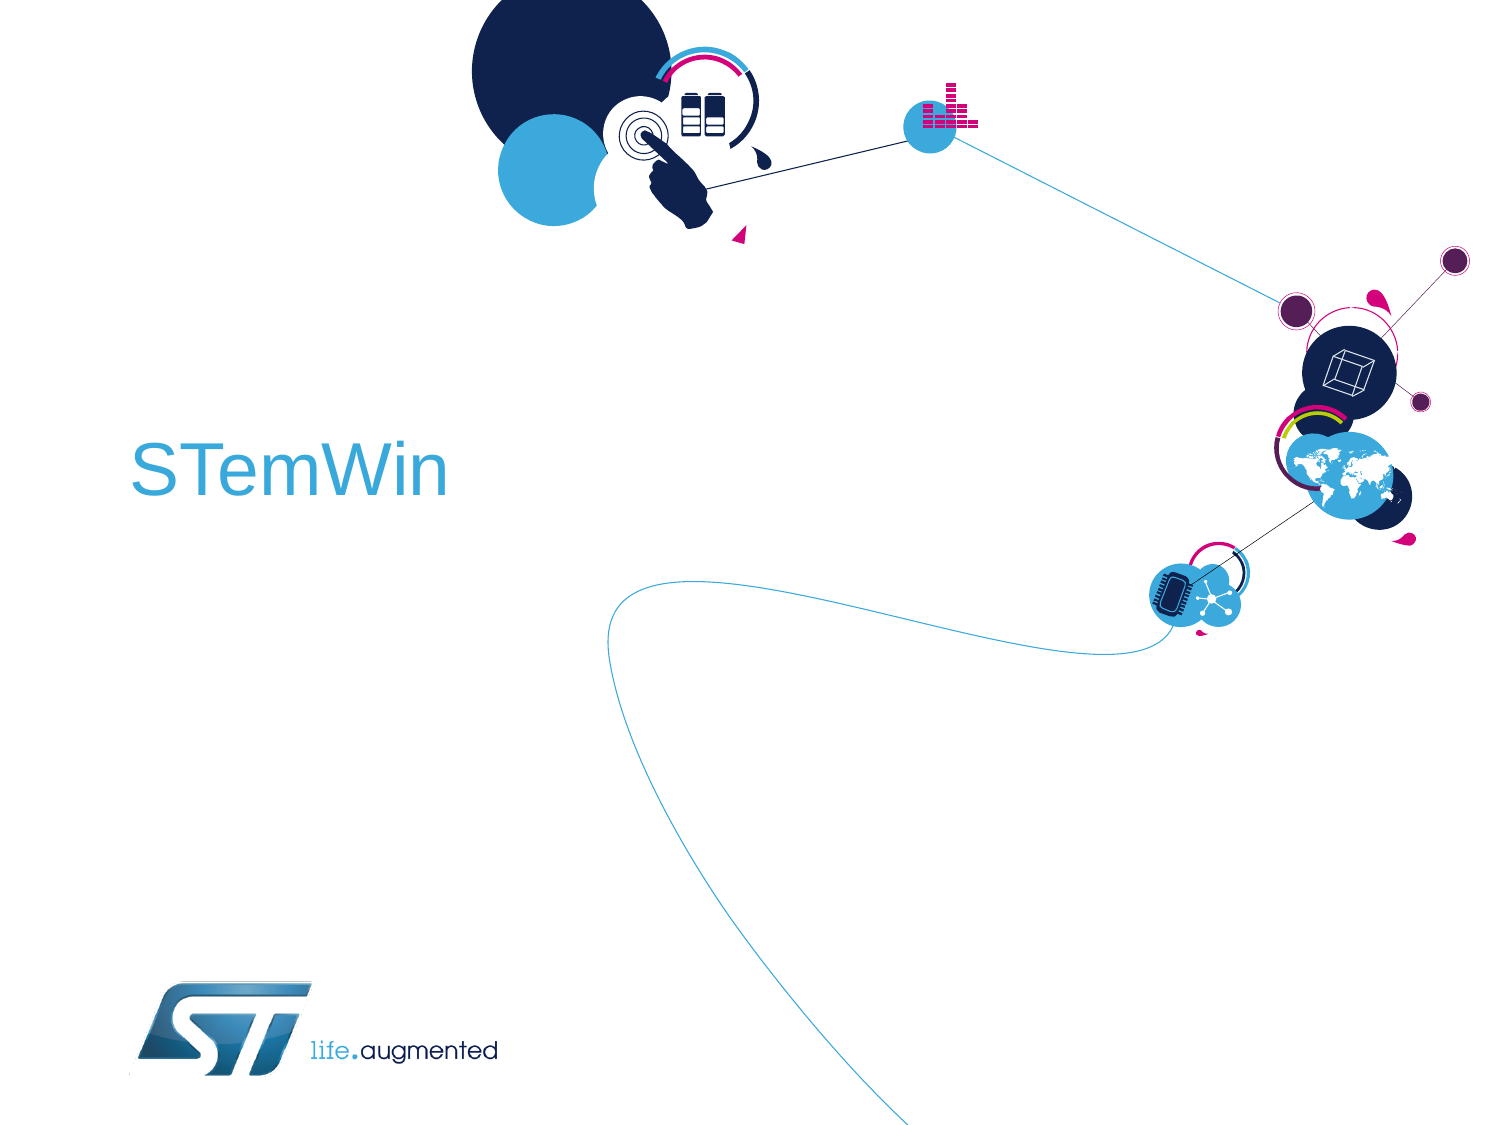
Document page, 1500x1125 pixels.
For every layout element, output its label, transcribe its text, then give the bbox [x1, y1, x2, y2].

picture [112, 964, 514, 1094]
title STemWin [114, 276, 1391, 519]
